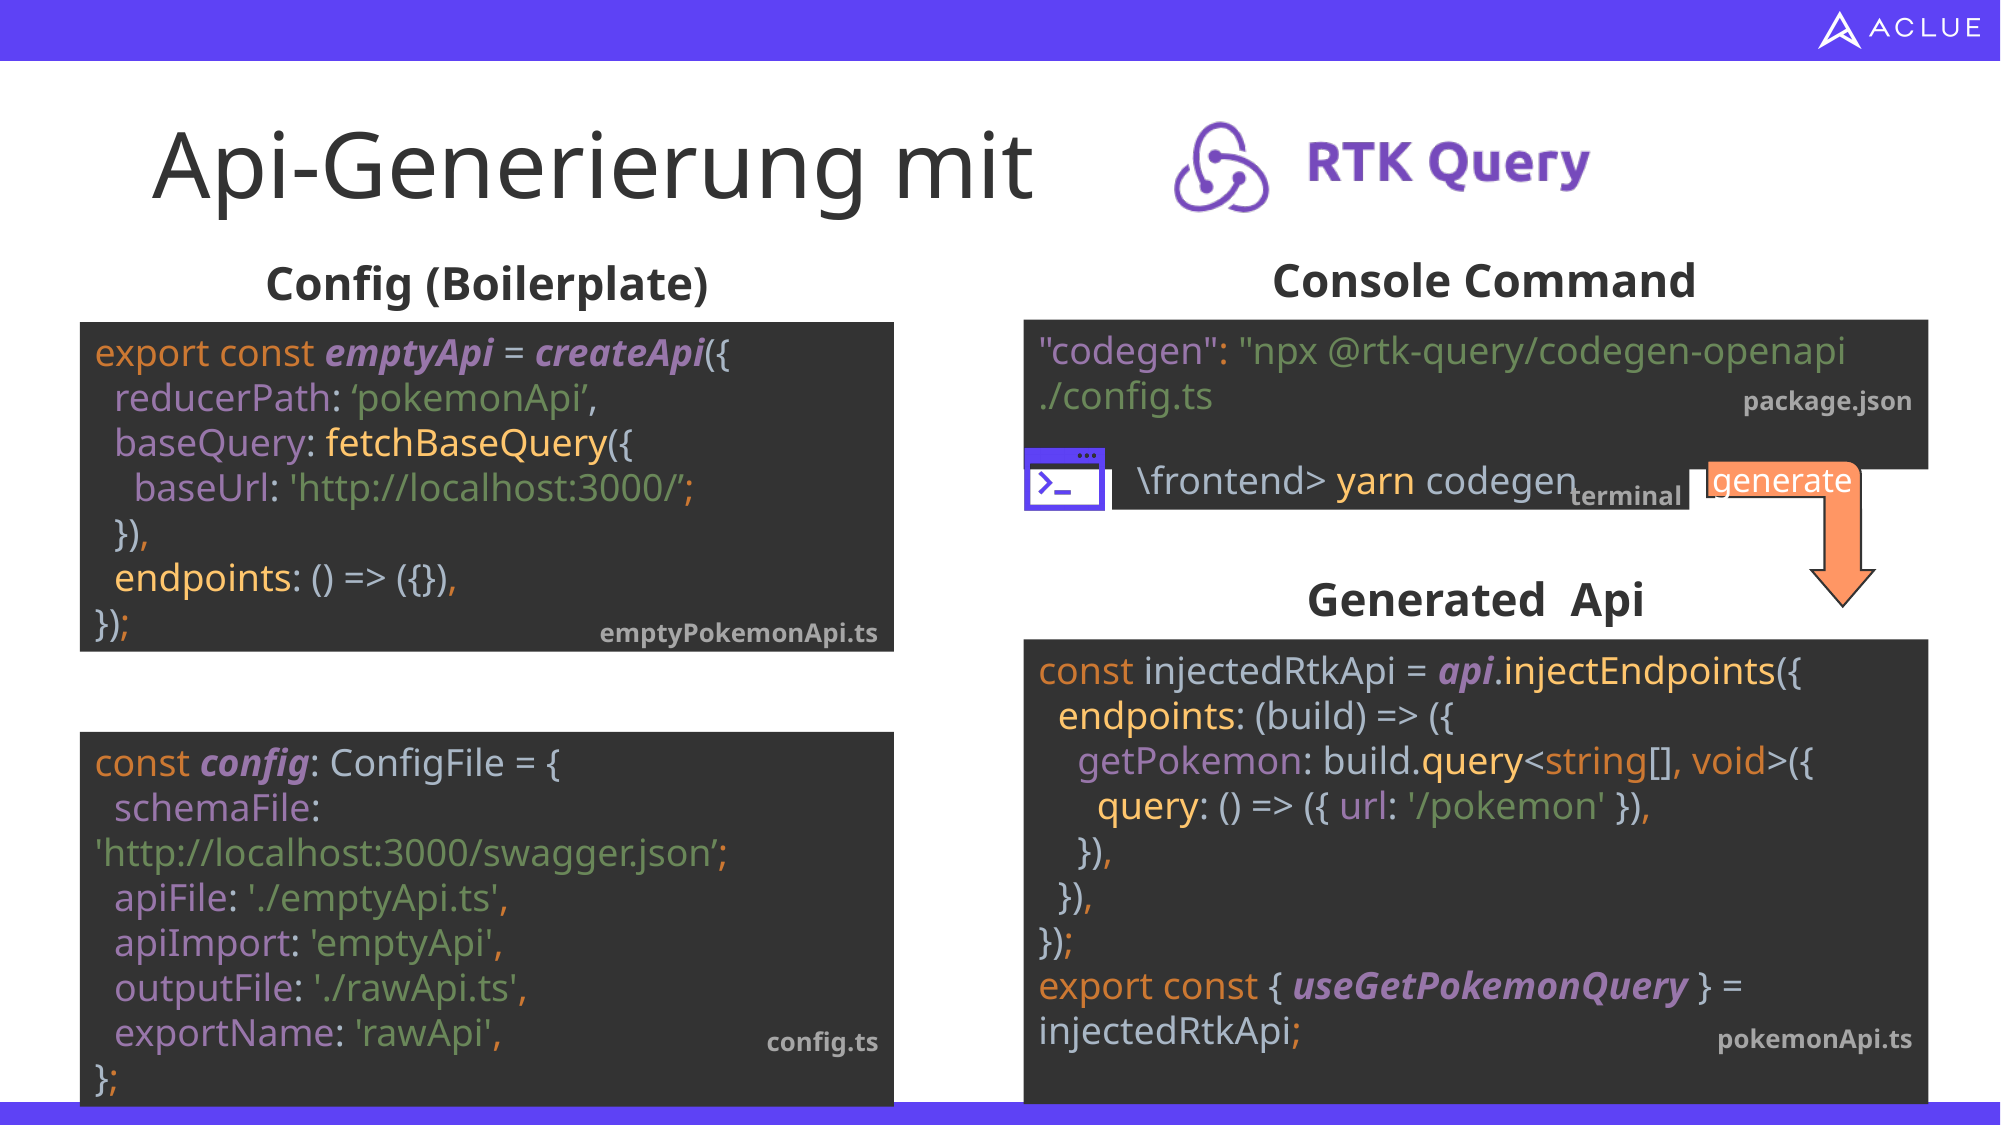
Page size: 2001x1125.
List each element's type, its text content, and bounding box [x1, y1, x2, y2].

text_box package.json [1697, 380, 1929, 424]
text_box Generated Api [1023, 568, 1929, 638]
title Api-Generierung mit [137, 59, 1863, 278]
text_box \frontend> yarn codegen [1113, 450, 1690, 510]
picture [1016, 430, 1113, 528]
text_box "codegen": "npx @rtk-query/codegen-openapi ./config.ts [1023, 319, 1929, 470]
text_box emptyPokemonApi.ts [522, 612, 894, 656]
text_box config.ts [672, 1021, 894, 1066]
text_box [1823, 507, 1863, 568]
text_box generate [1697, 451, 1870, 507]
picture [1818, 11, 1980, 49]
text_box export const emptyApi = createApi({ reducerPath: ‘pokemonApi’, baseQuery: fetchBaseQuery({ baseUrl: 'http://localhost:3000/’; }), endpoints: () => ({}), }); [79, 323, 894, 652]
text_box const injectedRtkApi = api.injectEndpoints({ endpoints: (build) => ({ getPokemon: build.query<string[], void>({ query: () => ({ url: '/pokemon' }), }), }), }); export const { useGetPokemonQuery } = injectedRtkApi; [1023, 639, 1929, 1105]
list Config (Boilerplate) [79, 253, 894, 323]
picture [1161, 106, 1606, 227]
text_box pokemonApi.ts [1486, 1018, 1929, 1062]
text_box Console Command [1040, 250, 1929, 319]
text_box const config: ConfigFile = { schemaFile: 'http://localhost:3000/swagger.json’; apiFile: './emptyApi.ts', apiImport: 'emptyApi', outputFile: './rawApi.ts', exportName: 'rawApi', }; [79, 731, 894, 1107]
text_box terminal [1476, 475, 1698, 519]
